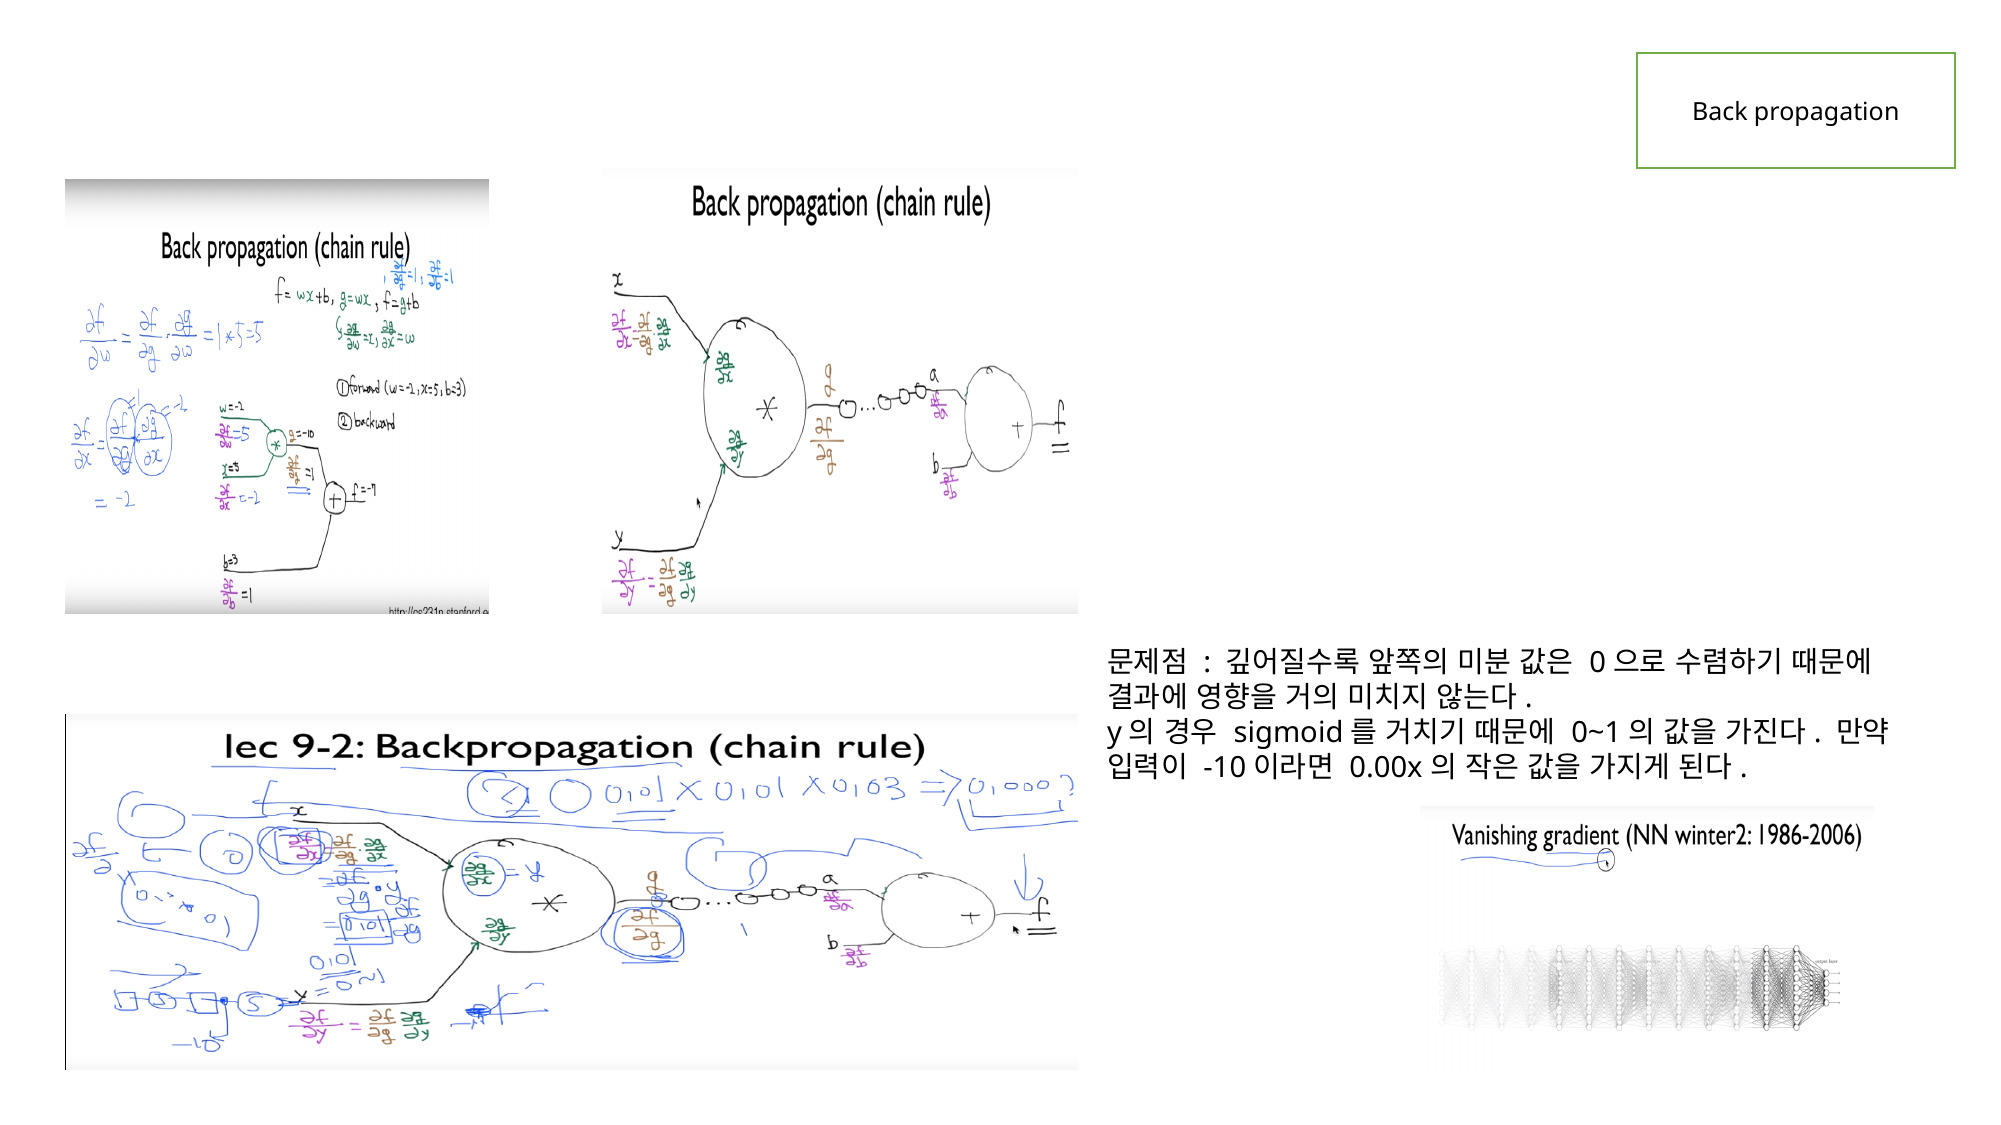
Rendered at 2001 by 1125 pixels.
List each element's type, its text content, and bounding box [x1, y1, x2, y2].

picture [1420, 806, 1874, 1070]
picture [65, 714, 1078, 1070]
text_box Back propagation [1636, 52, 1956, 169]
text_box 문제점 : 깊어질수록 앞쪽의 미분 값은 0으로 수렴하기 때문에 결과에 영향을 거의 미치지 않는다. y의 경우 sigmoid를 거치기 때문에 0~1의 값을 가진다. 만약 입력이 -10이라면 0.00x의 작은 값을 가지게 된다. [1092, 636, 1919, 791]
picture [602, 168, 1078, 614]
picture [65, 179, 489, 614]
